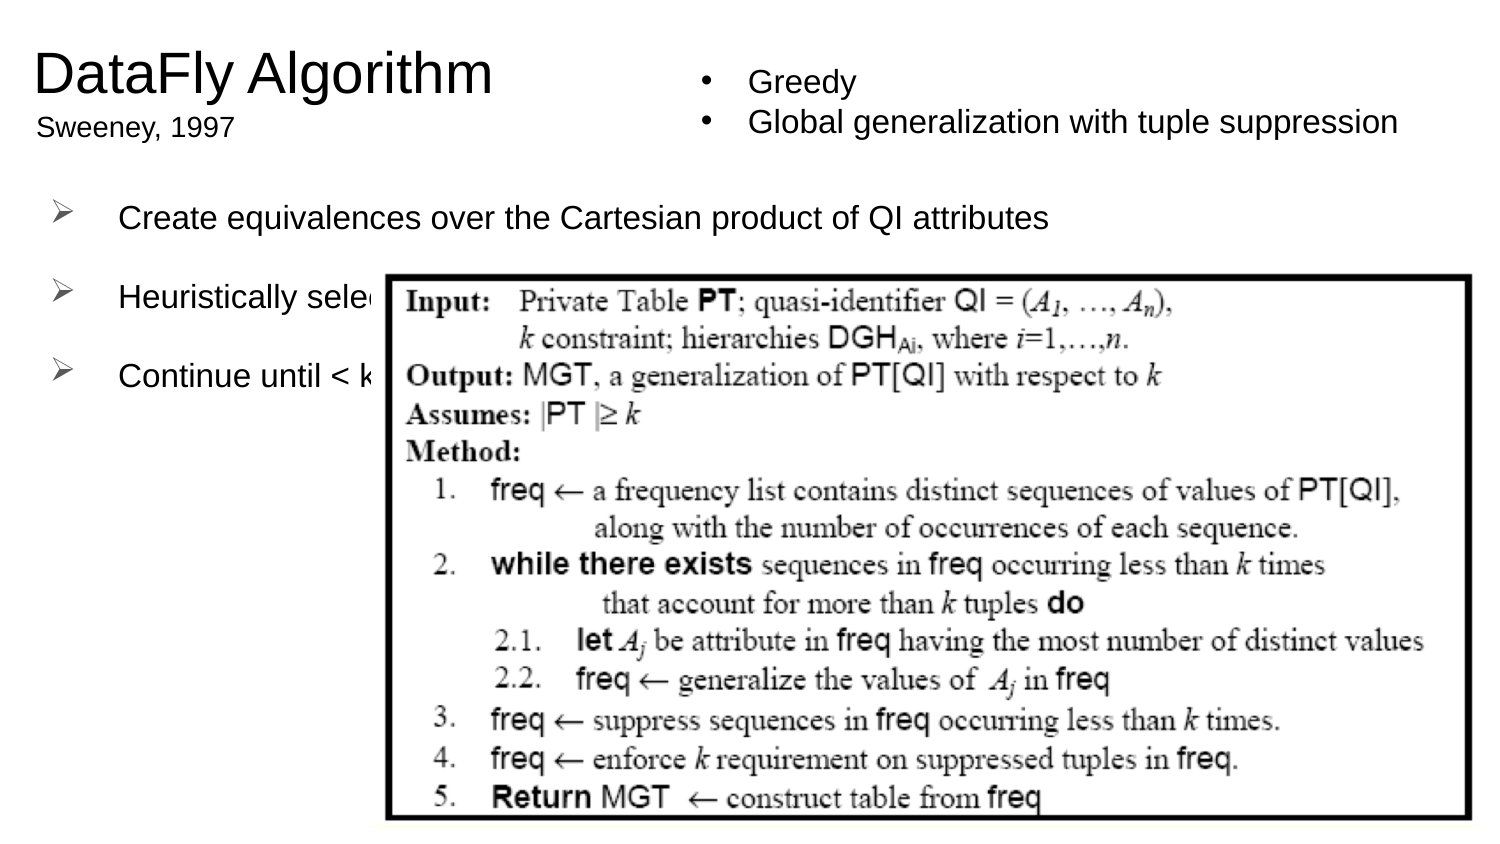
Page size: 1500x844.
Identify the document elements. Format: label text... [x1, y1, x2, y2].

title DataFly Algorithm [18, 20, 1417, 115]
text_box Sweeney, 1997 [21, 100, 488, 151]
list Create equivalences over the Cartesian product of QI attributes Heuristically select an attribute to generalize Continue until < k records remain (suppression) [0, 174, 1432, 430]
picture [371, 265, 1479, 827]
text_box Greedy Global generalization with tuple suppression [686, 52, 1450, 148]
